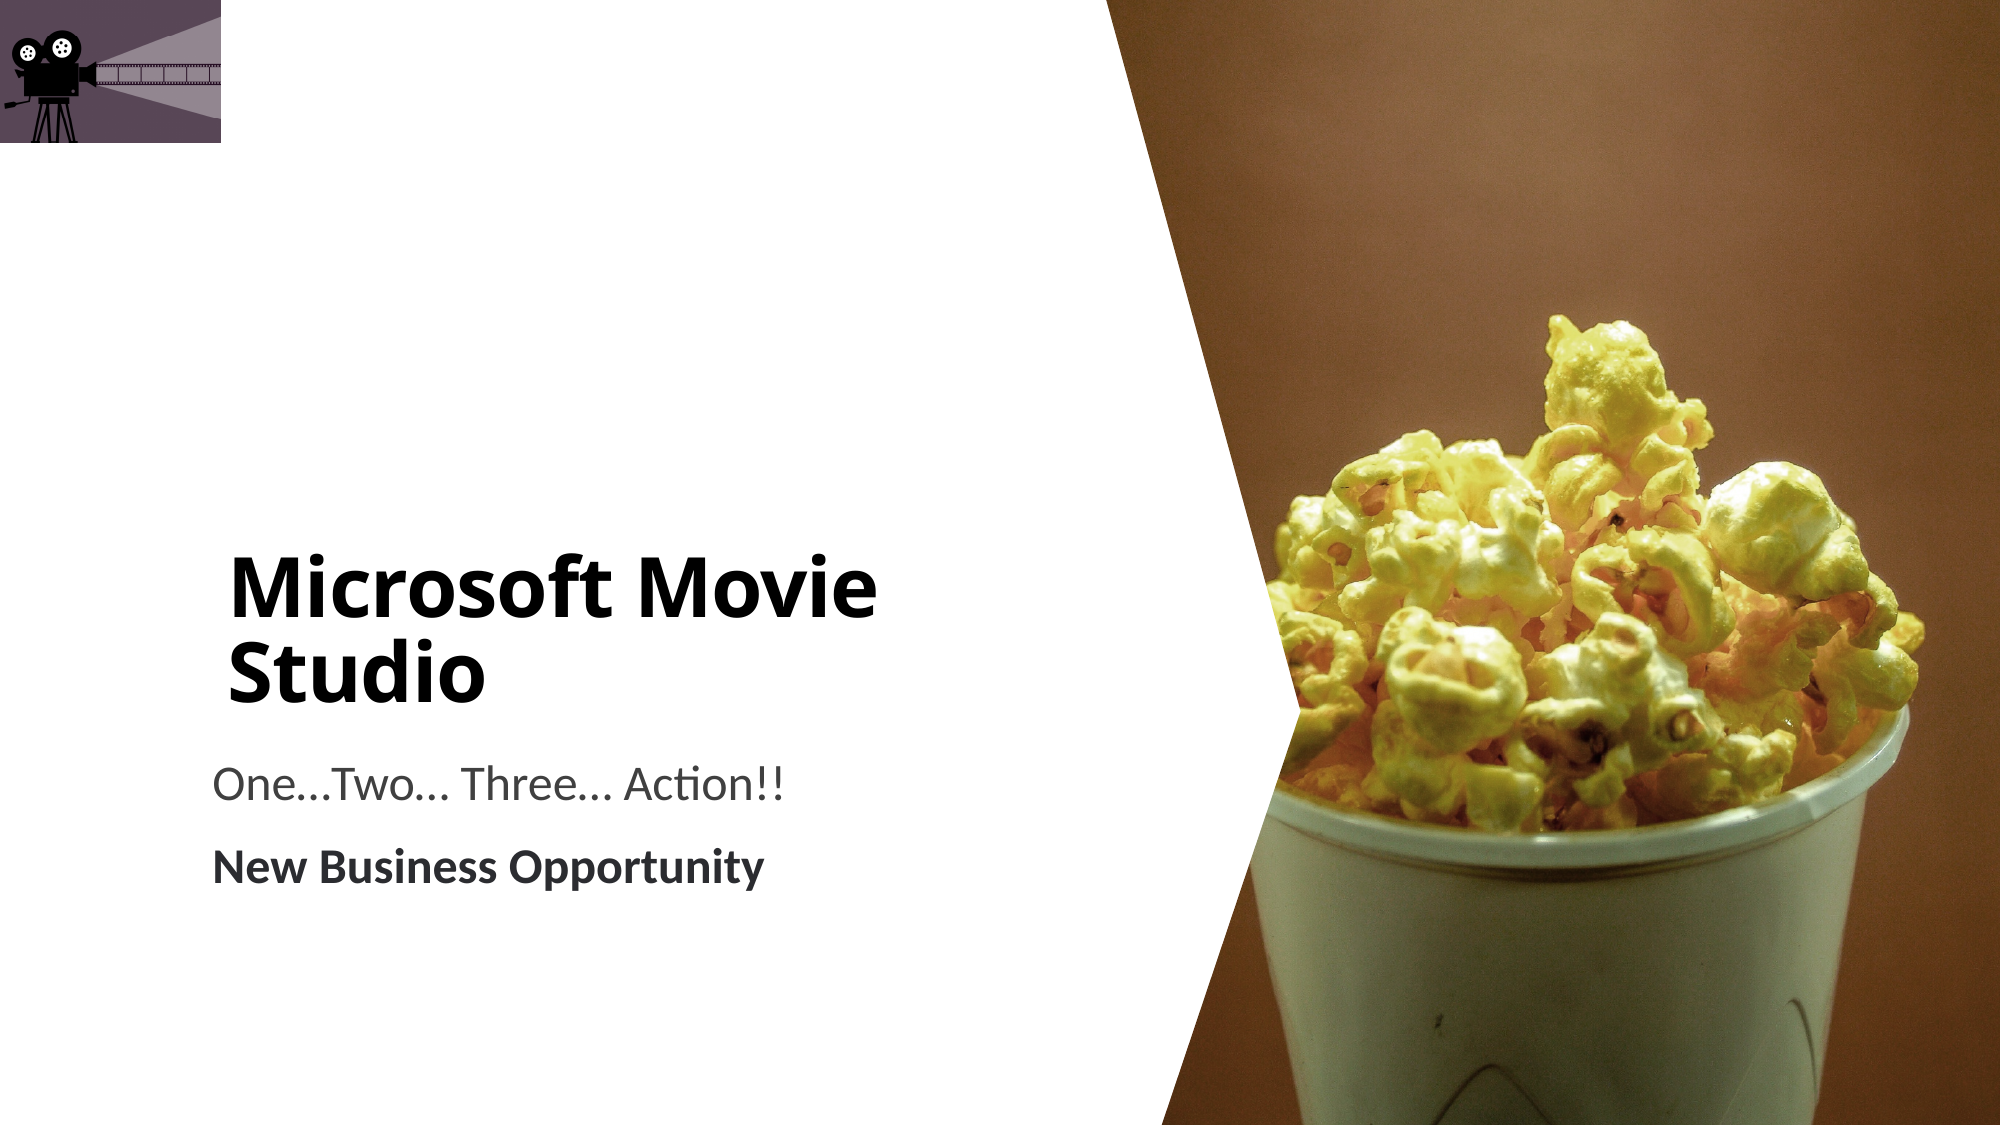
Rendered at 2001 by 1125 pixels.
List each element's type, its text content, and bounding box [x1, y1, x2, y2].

picture [0, 0, 222, 143]
title Microsoft Movie Studio [212, 307, 1053, 728]
subtitle One…Two… Three… Action!! New Business Opportunity [212, 750, 1053, 1013]
picture [1105, 0, 2000, 1125]
